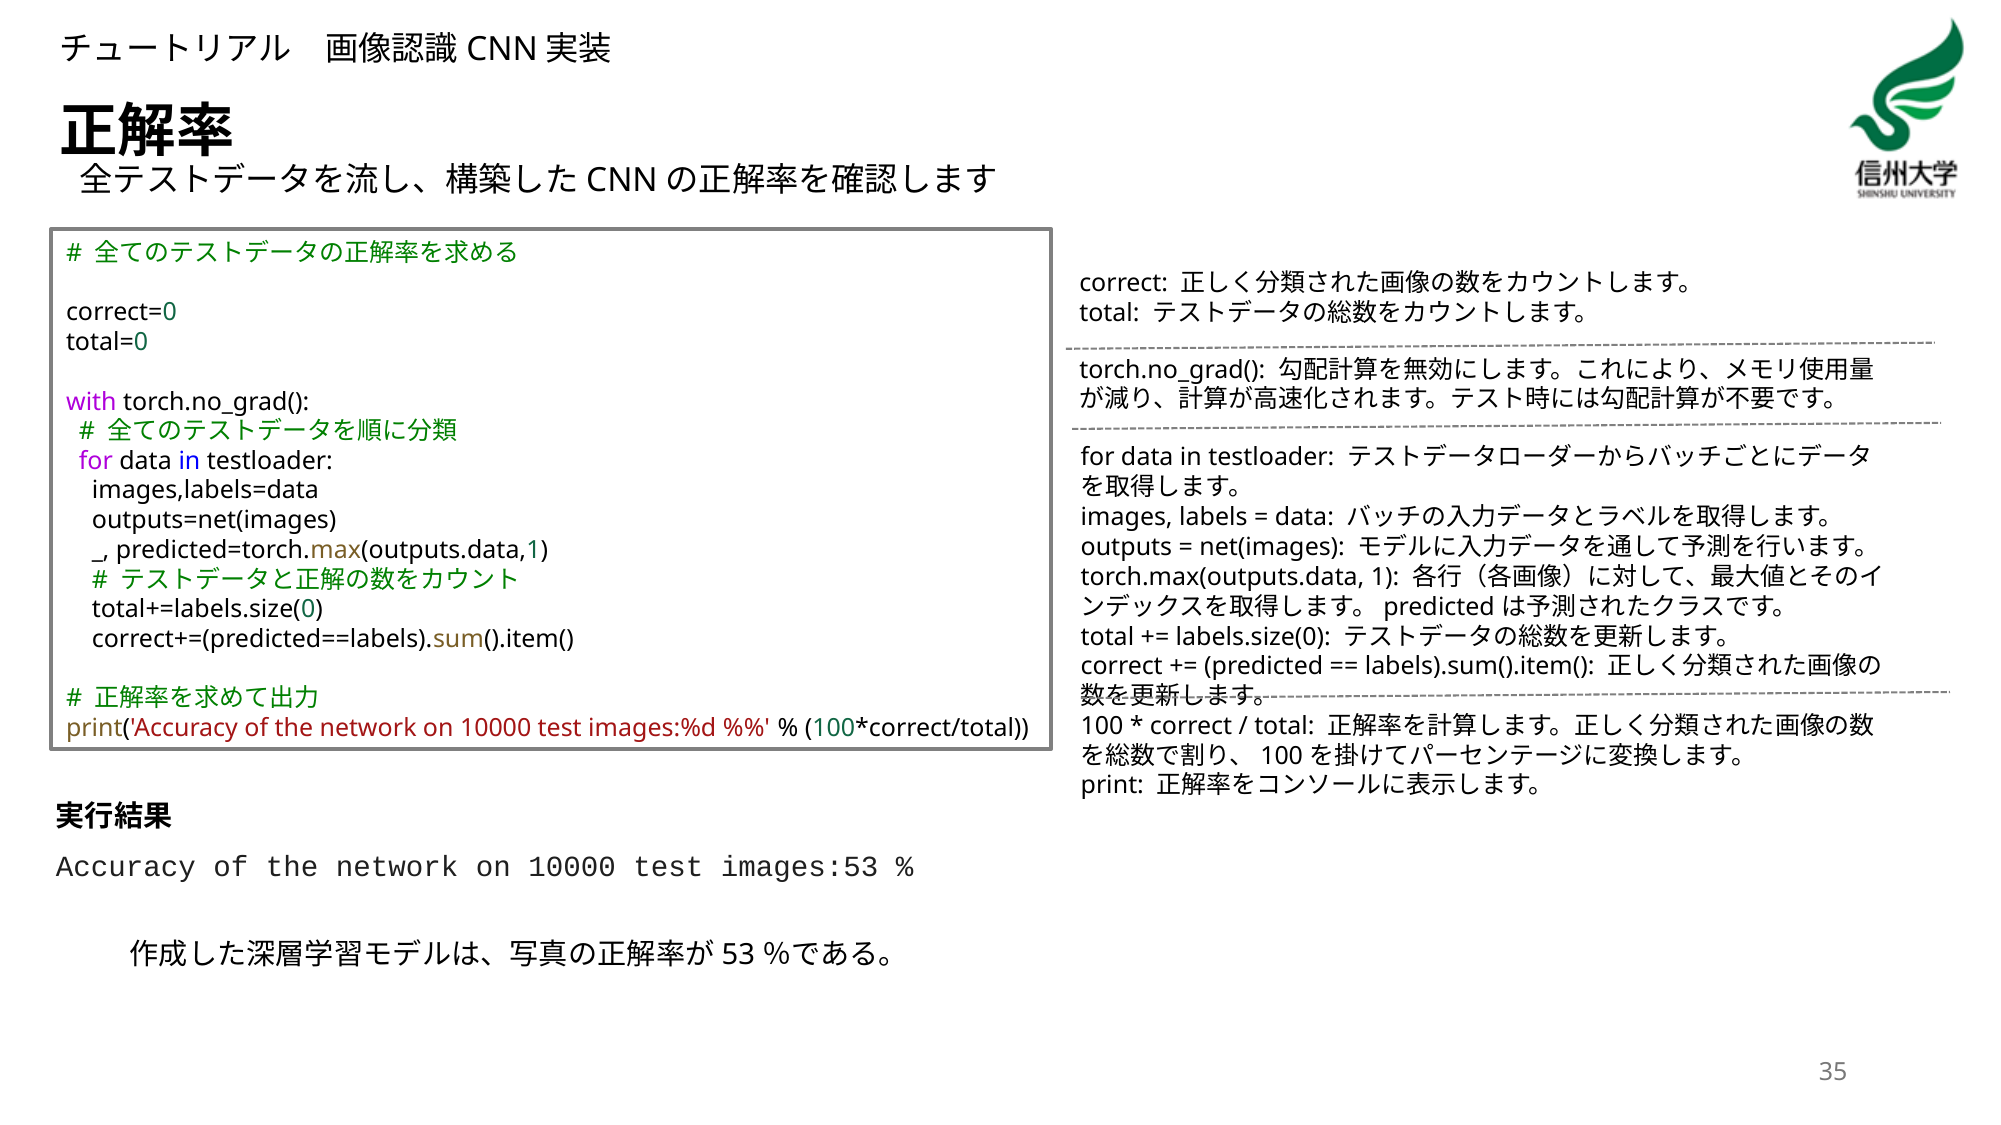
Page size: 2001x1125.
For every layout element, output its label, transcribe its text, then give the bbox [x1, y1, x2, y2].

text_box 全テストデータを流し、構築したCNNの正解率を確認します [64, 150, 1797, 206]
title 正解率 [44, 93, 1770, 193]
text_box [1071, 422, 1942, 430]
slide_number 35 [1412, 1042, 1863, 1103]
text_box 実行結果 [41, 789, 241, 840]
text_box torch.no_grad(): 勾配計算を無効にします。これにより、メモリ使用量が減り、計算が高速化されます。テスト時には勾配計算が不要です。 [1064, 345, 1902, 421]
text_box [1065, 342, 1936, 350]
text_box 作成した深層学習モデルは、写真の正解率が53％である。 [114, 928, 1115, 978]
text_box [1080, 691, 1951, 699]
text_box correct: 正しく分類された画像の数をカウントします。 total: テストデータの総数をカウントします。 [1064, 259, 1902, 334]
picture [1816, 13, 1989, 216]
text_box for data in testloader: テストデータローダーからバッチごとにデータを取得します。 images, labels = data: バッチの入力データとラベルを取得します。 outputs = net(images): モデルに入力データを通して予測を行います。 torch.max(outputs.data, 1): 各行（各画像）に対して、最大値とそのインデックスを取得します。predictedは予測されたクラスです。 total += labels.size(0): テストデータの総数を更新します。 correct += (predicted == labels).sum().item(): 正しく分類された画像の数を更新します。 [1065, 432, 1902, 701]
text_box Accuracy of the network on 10000 test images:53 % [41, 840, 1042, 890]
list チュートリアル 画像認識CNN実装 [44, 24, 1770, 85]
text_box 100 * correct / total: 正解率を計算します。正しく分類された画像の数を総数で割り、100を掛けてパーセンテージに変換します。 print: 正解率をコンソールに表示します。 [1065, 701, 1902, 807]
text_box # 全てのテストデータの正解率を求める correct=0 total=0 with torch.no_grad(): # 全てのテストデータを順に分類 for data in testloader: images,labels=data outputs=net(images) _, predicted=torch.max(outputs.data,1) # テストデータと正解の数をカウント total+=labels.size(0) correct+=(predicted==labels).sum().item() # 正解率を求めて出力 print('Accuracy of the network on 10000 test images:%d %%' % (100*correct/total)) [51, 229, 1052, 749]
